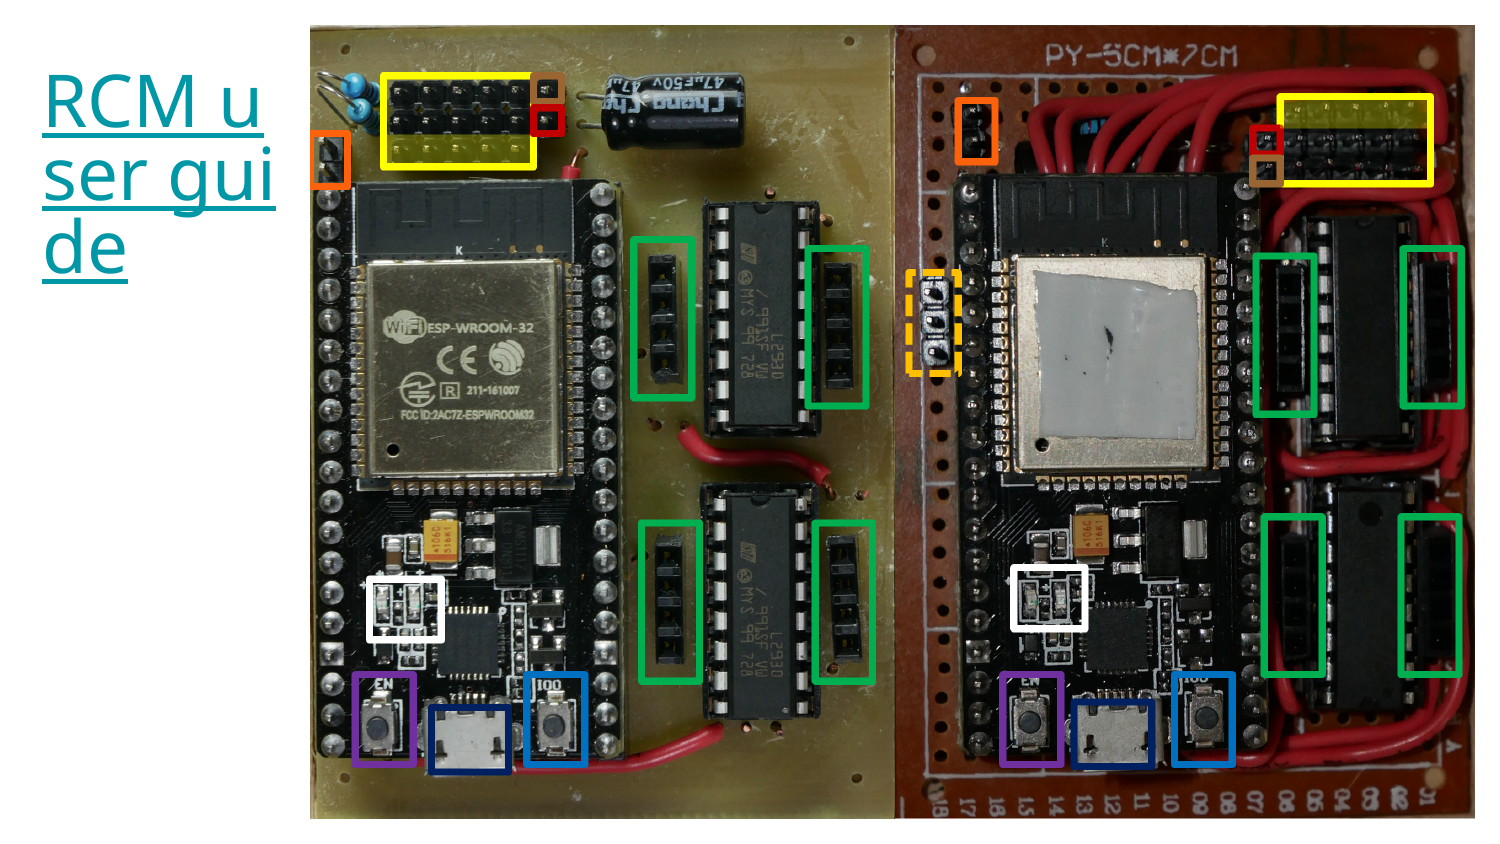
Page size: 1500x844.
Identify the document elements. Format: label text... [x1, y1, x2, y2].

picture [310, 24, 1475, 819]
text_box RCM user guide [26, 39, 294, 188]
